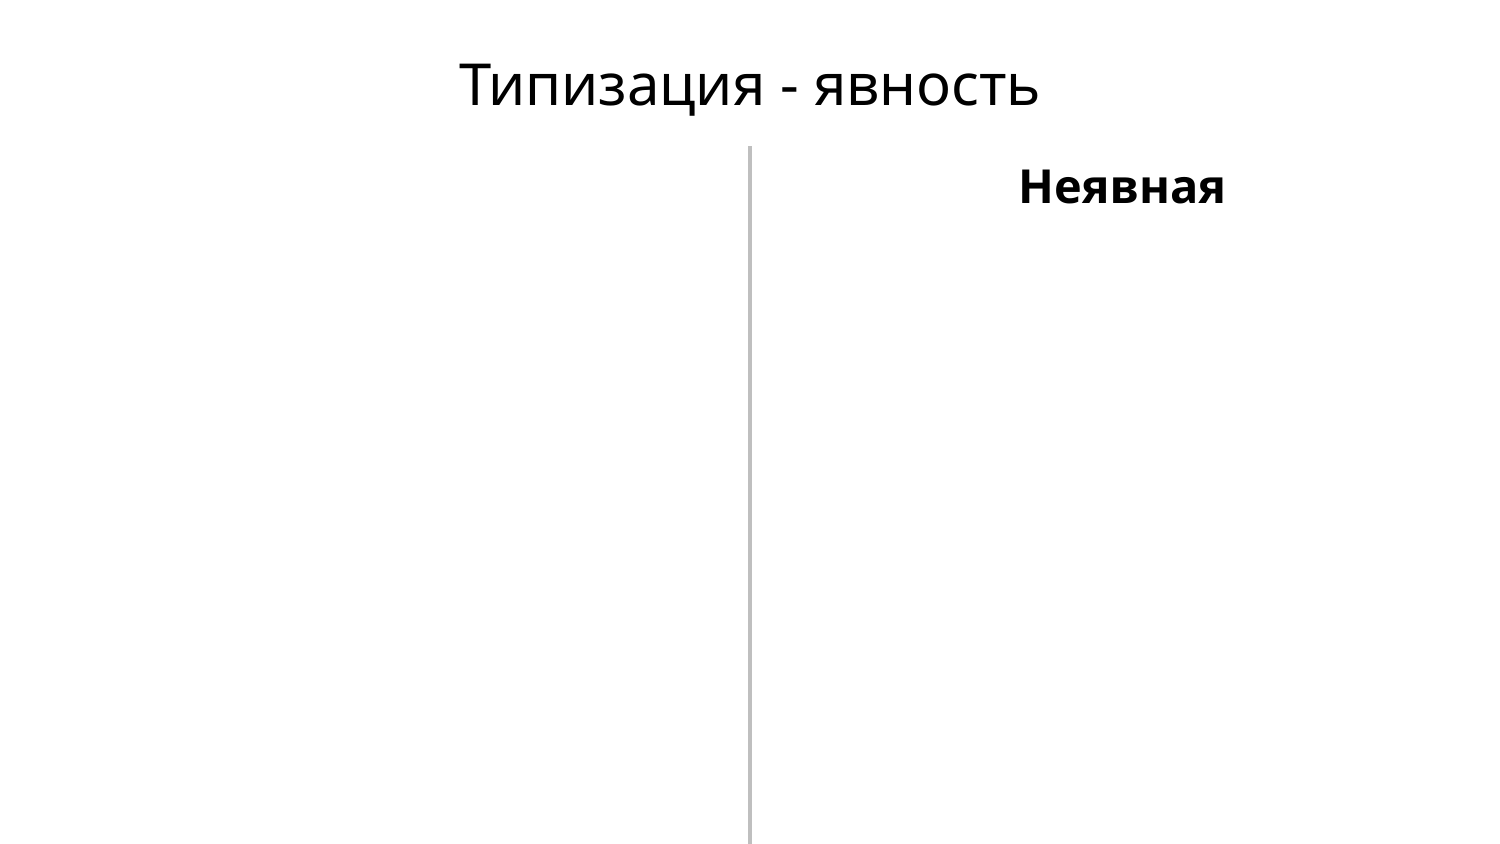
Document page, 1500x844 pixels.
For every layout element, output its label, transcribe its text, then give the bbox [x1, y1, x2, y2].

text_box Типизация - явность [47, 47, 1453, 118]
text_box Неявная [1010, 149, 1235, 221]
